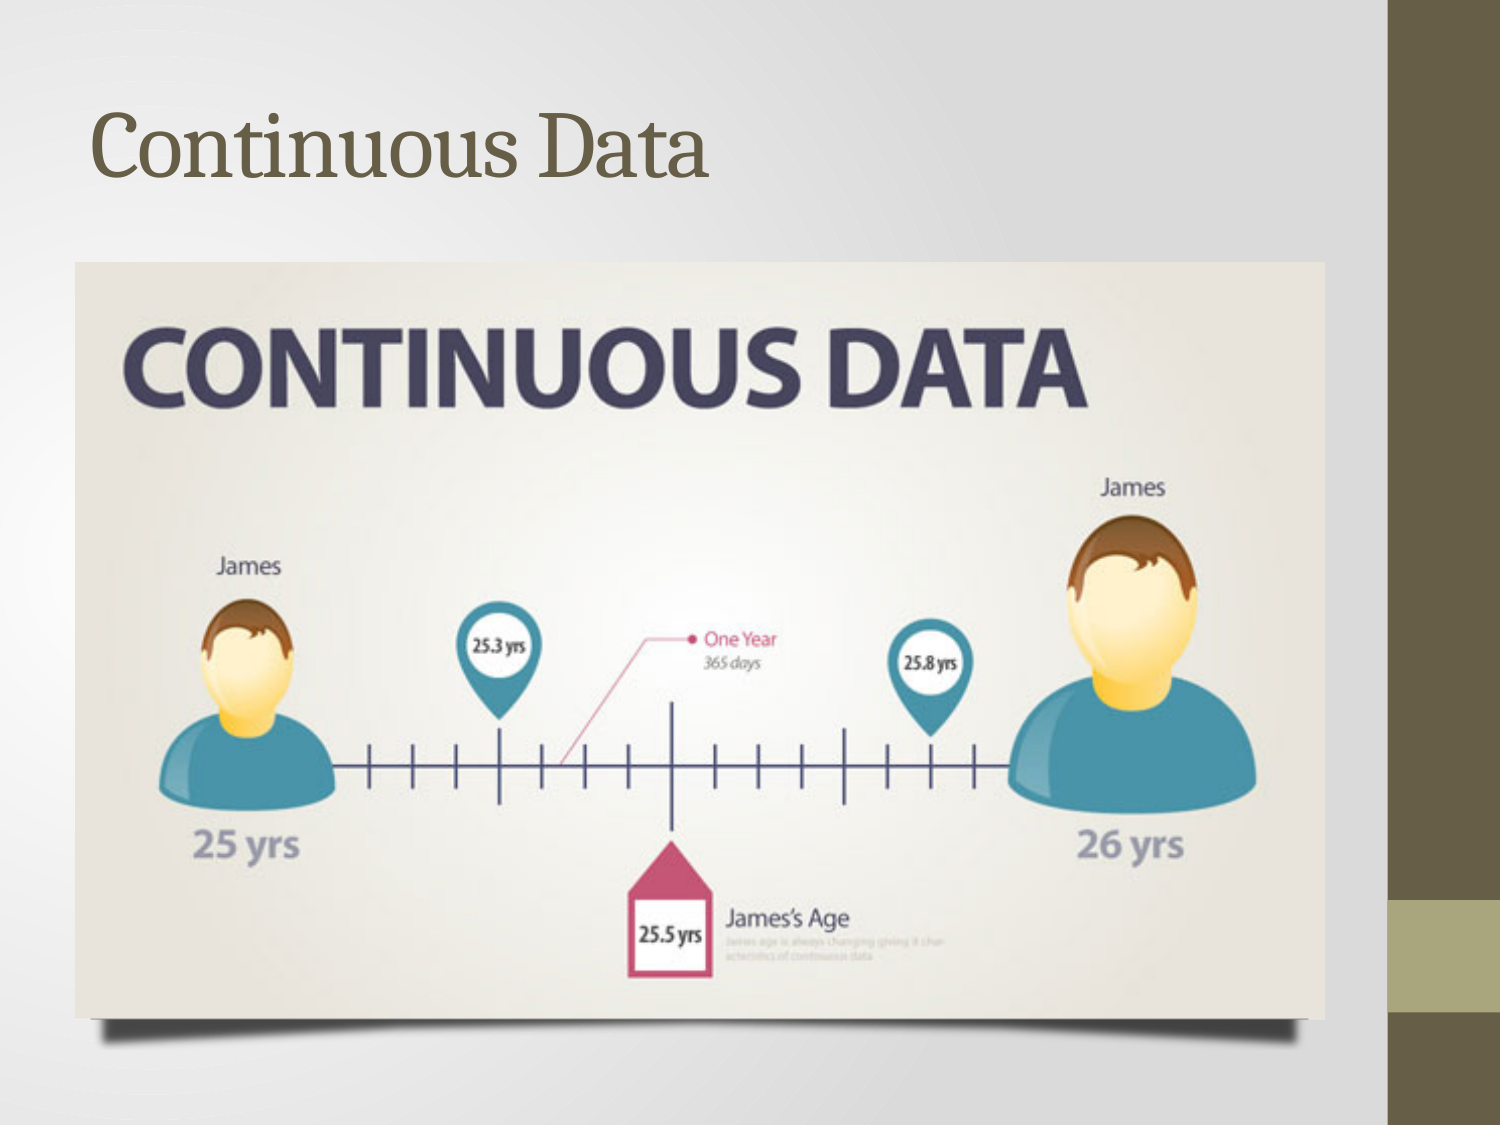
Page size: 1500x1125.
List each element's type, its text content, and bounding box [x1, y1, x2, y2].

title Continuous Data [75, 45, 1325, 233]
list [74, 261, 1326, 1051]
